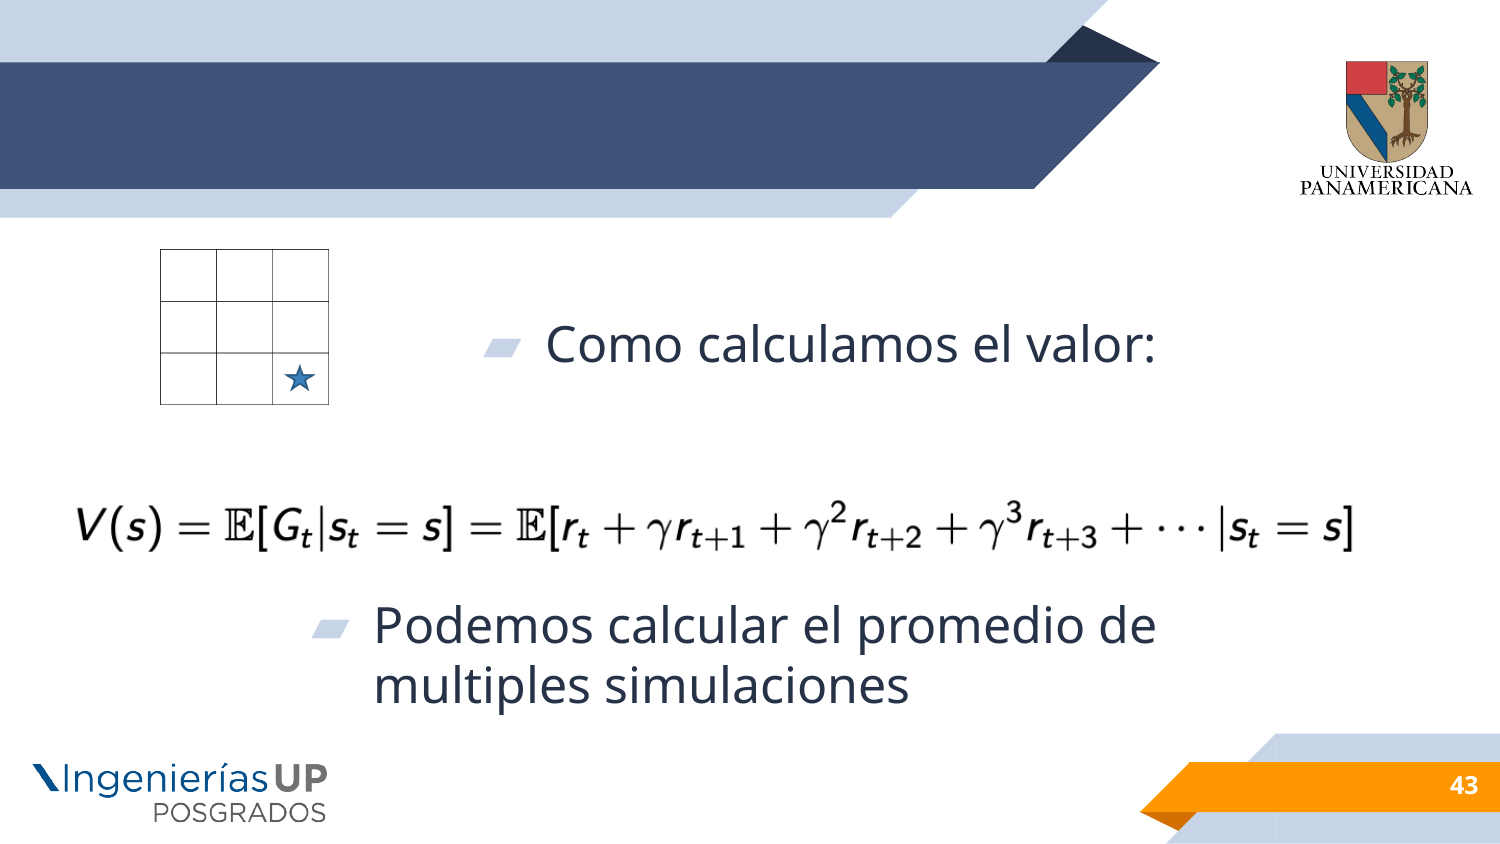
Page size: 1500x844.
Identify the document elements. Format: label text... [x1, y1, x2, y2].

slide_number 43 [1249, 760, 1494, 813]
picture [60, 494, 1372, 575]
text_box Podemos calcular el promedio de multiples simulaciones [283, 590, 1216, 717]
picture [1286, 44, 1490, 210]
picture [15, 737, 344, 844]
picture [159, 248, 329, 406]
list Como calculamos el valor: [455, 279, 1388, 406]
